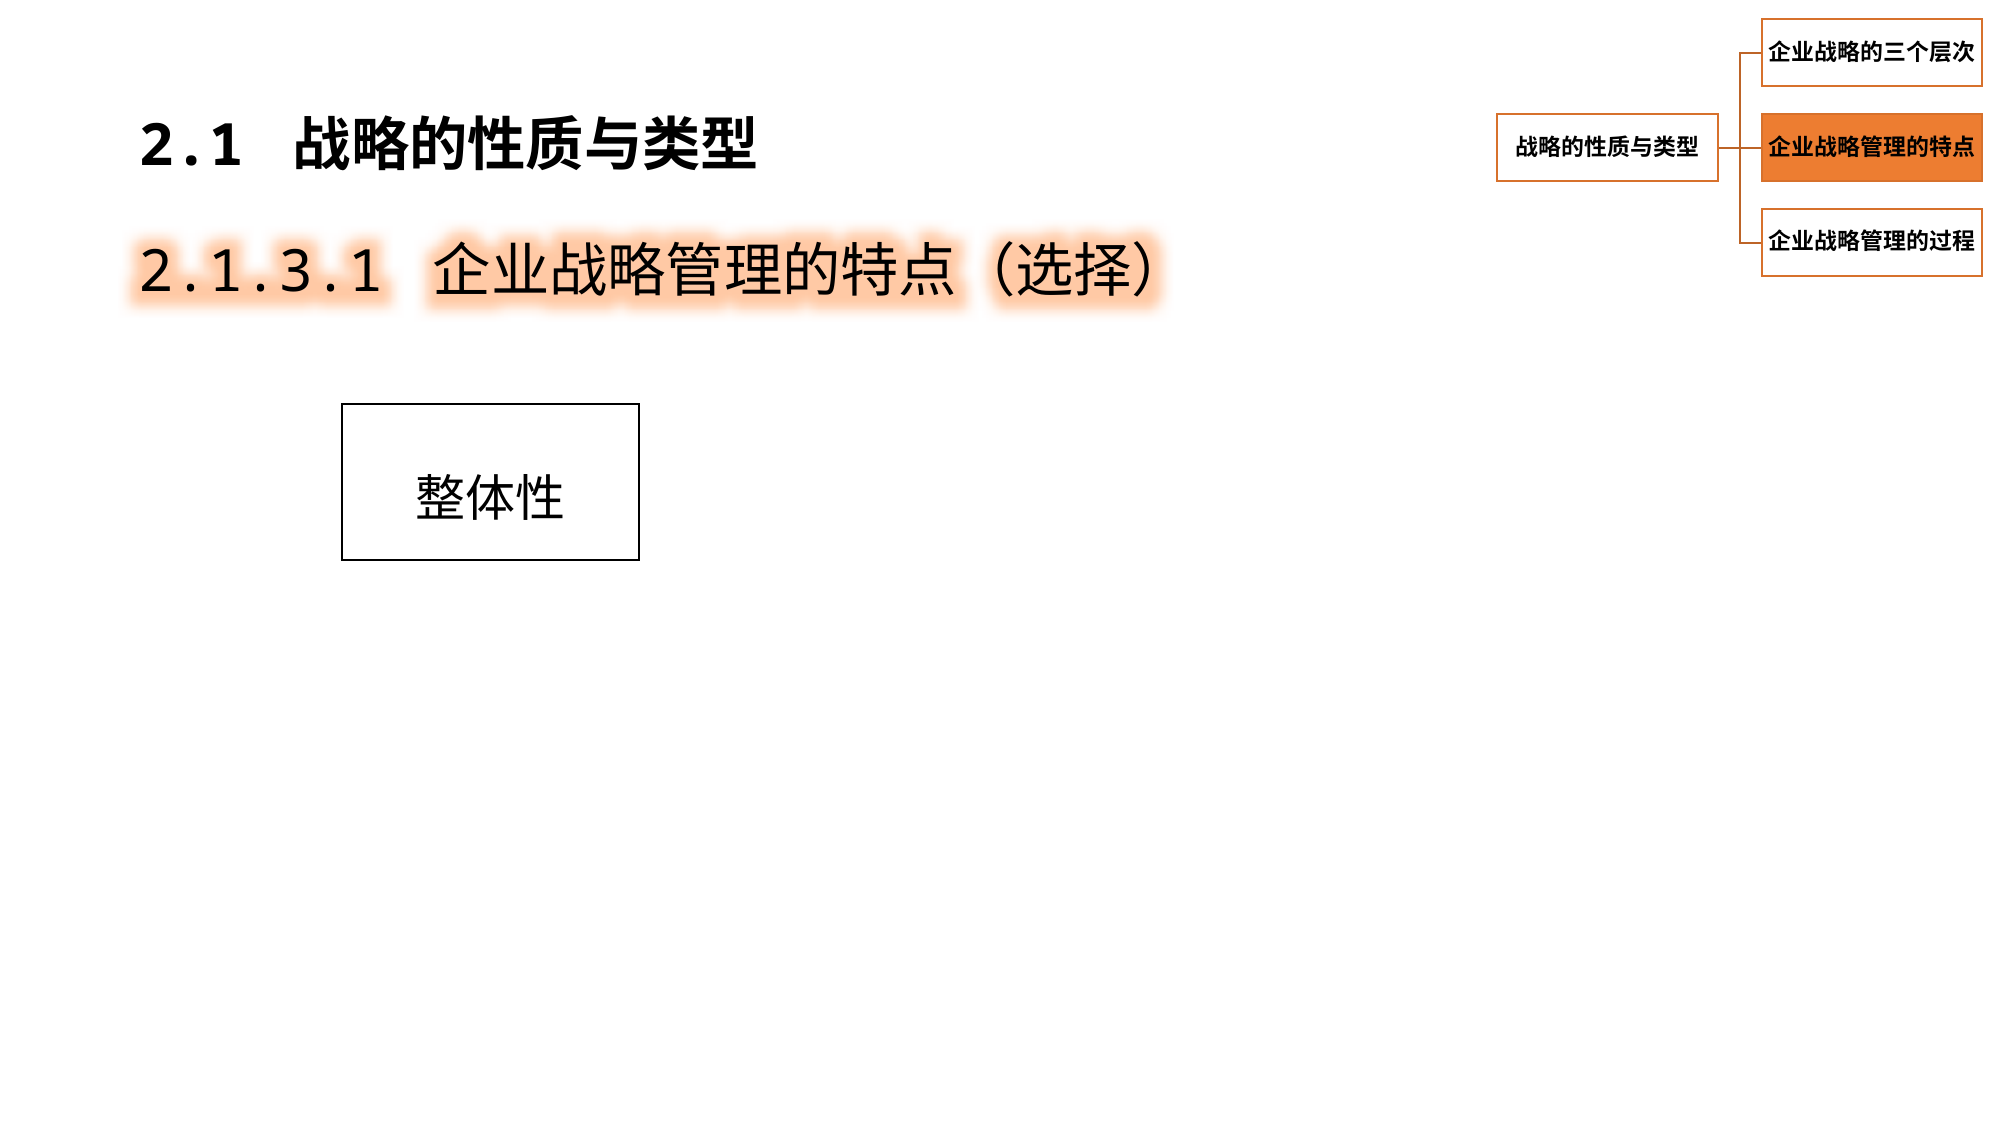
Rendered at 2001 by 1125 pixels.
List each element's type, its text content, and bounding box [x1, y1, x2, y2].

text_box 2.1 战略的性质与类型 [120, 97, 1449, 187]
text_box 顾客讨价 还价的能力 [118, 172, 1949, 335]
text_box 2.1.3.1 企业战略管理的特点（选择） [120, 187, 1945, 329]
text_box 2.3.2.0 核心能力的特性（选择★） [114, 166, 1954, 339]
text_box 整体性 [341, 403, 640, 561]
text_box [1449, 18, 2000, 277]
